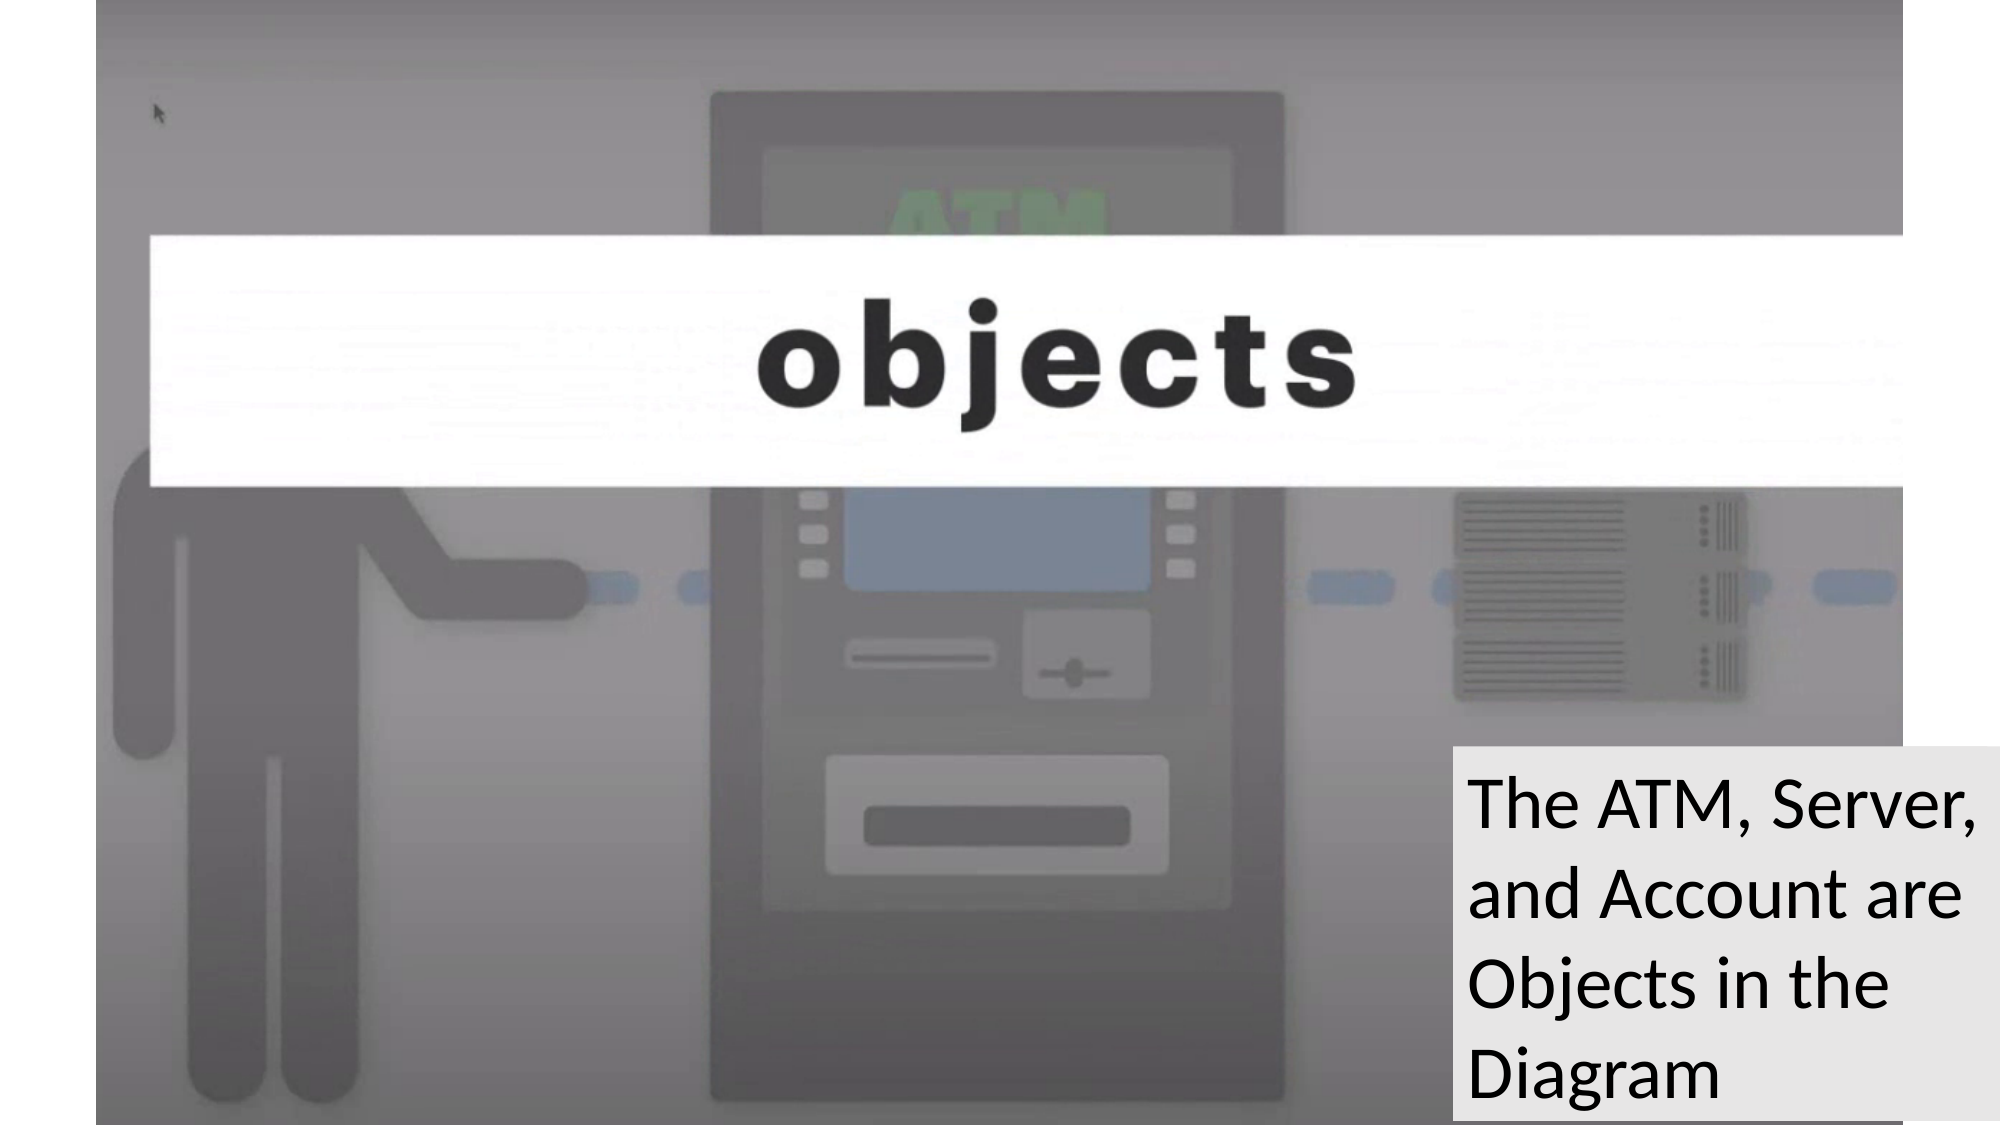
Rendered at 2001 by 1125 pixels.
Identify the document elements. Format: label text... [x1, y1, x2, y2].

picture [96, 0, 1903, 1125]
text_box The ATM, Server, and Account are Objects in the Diagram [1903, 746, 2000, 1121]
